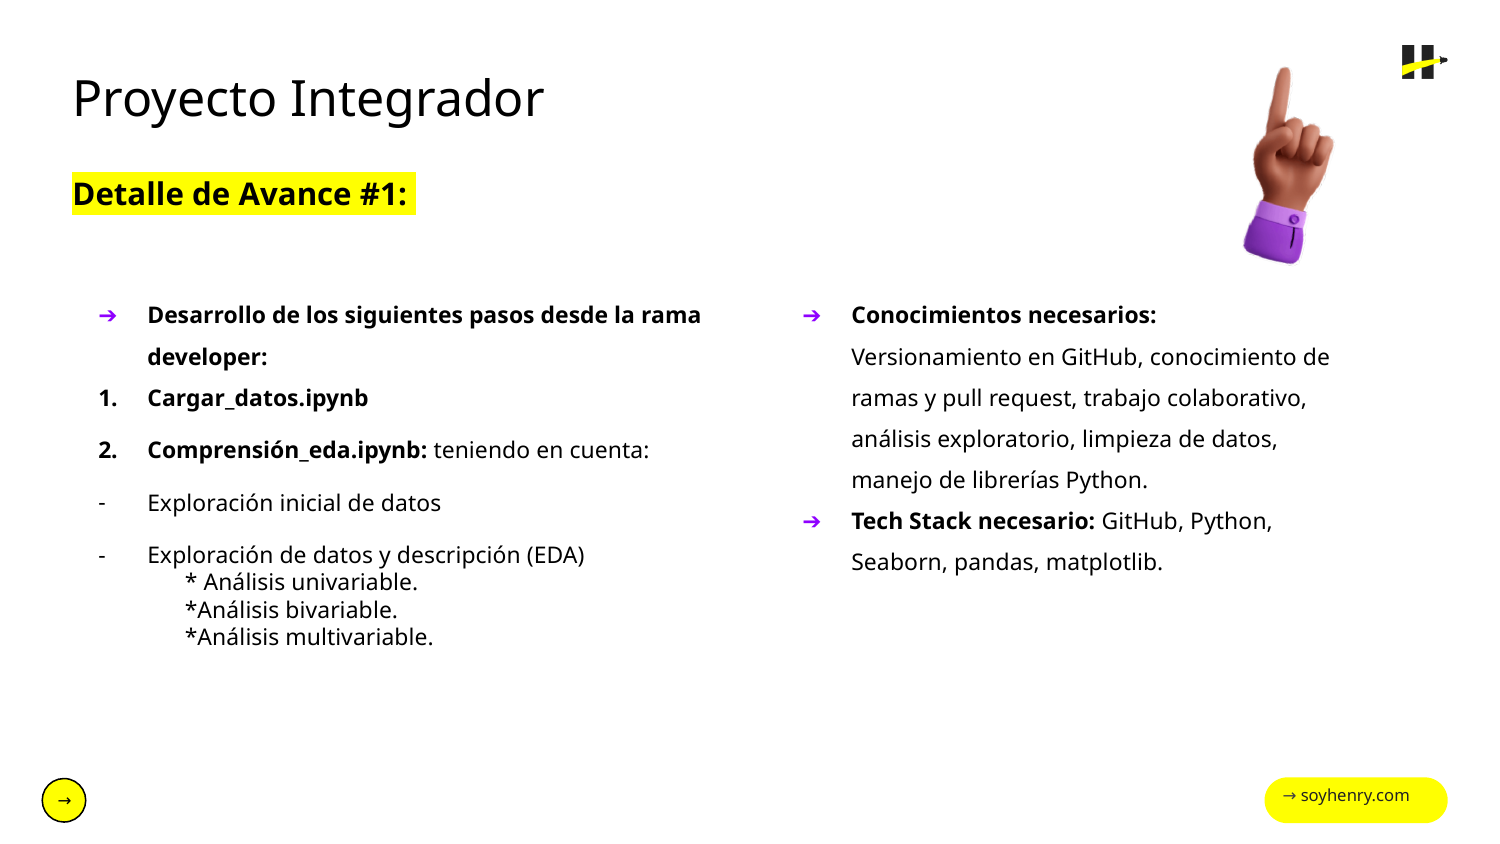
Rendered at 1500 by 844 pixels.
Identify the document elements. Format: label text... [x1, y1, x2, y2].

text_box Proyecto Integrador [57, 51, 1009, 142]
text_box Detalle de Avance #1: [57, 159, 1230, 227]
picture [1210, 51, 1379, 283]
picture [1402, 45, 1448, 79]
text_box Desarrollo de los siguientes pasos desde la rama developer: Cargar_datos.ipynb Comprensión_eda.ipynb: teniendo en cuenta: Exploración inicial de datos Exploración de datos y descripción (EDA) * Análisis univariable. *Análisis bivariable. *Análisis multivariable. [57, 272, 762, 666]
text_box Conocimientos necesarios: Versionamiento en GitHub, conocimiento de ramas y pull request, trabajo colaborativo, análisis exploratorio, limpieza de datos, manejo de librerías Python. Tech Stack necesario: GitHub, Python, Seaborn, pandas, matplotlib. [761, 272, 1347, 625]
